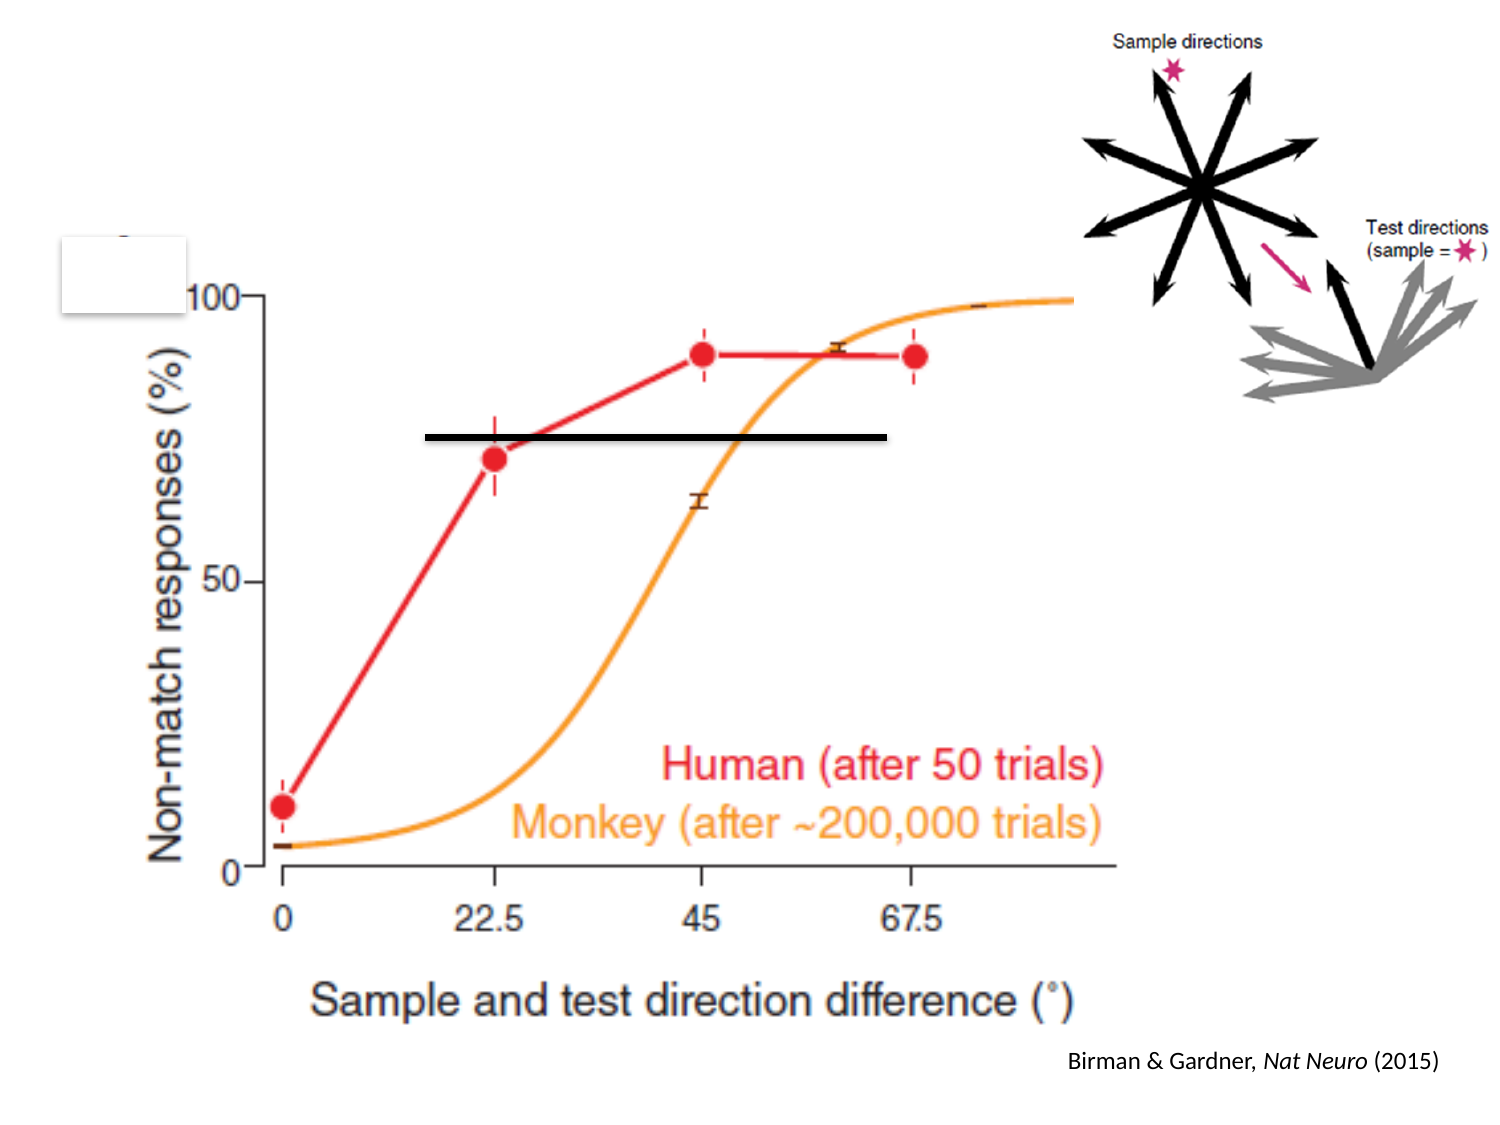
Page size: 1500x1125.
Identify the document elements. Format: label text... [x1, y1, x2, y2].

picture [62, 24, 1495, 1091]
text_box Birman & Gardner, Nat Neuro (2015) [1255, 1037, 1455, 1083]
